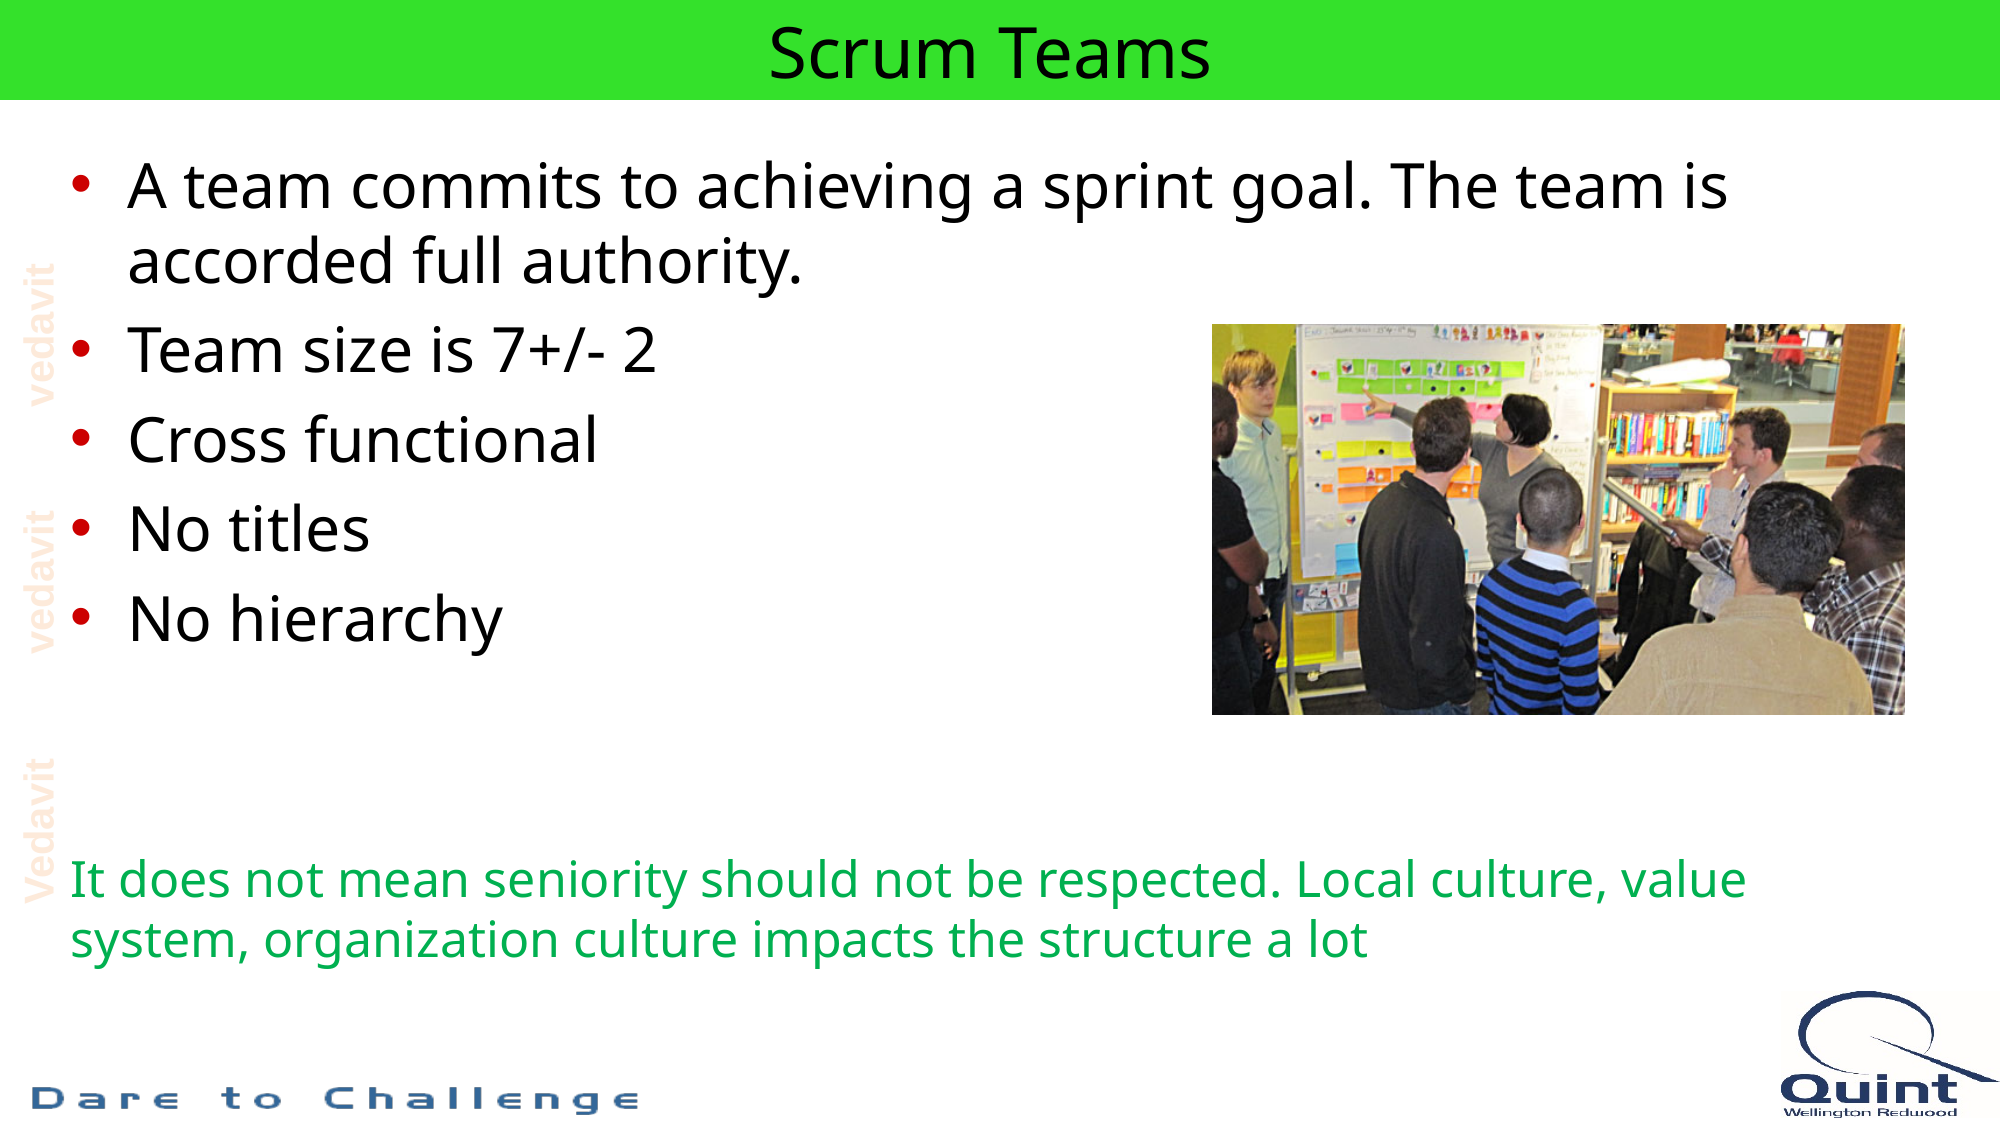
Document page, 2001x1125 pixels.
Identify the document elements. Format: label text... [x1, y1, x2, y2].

picture [0, 1071, 690, 1125]
title Scrum Teams [0, 0, 2000, 100]
picture [1781, 991, 2000, 1118]
picture [1212, 324, 1905, 715]
list A team commits to achieving a sprint goal. The team is accorded full authority. Team size is 7+/- 2 Cross functional No titles No hierarchy It does not mean seniority should not be respected. Local culture, value system, organization culture impacts the structure a lot [62, 137, 1938, 1013]
